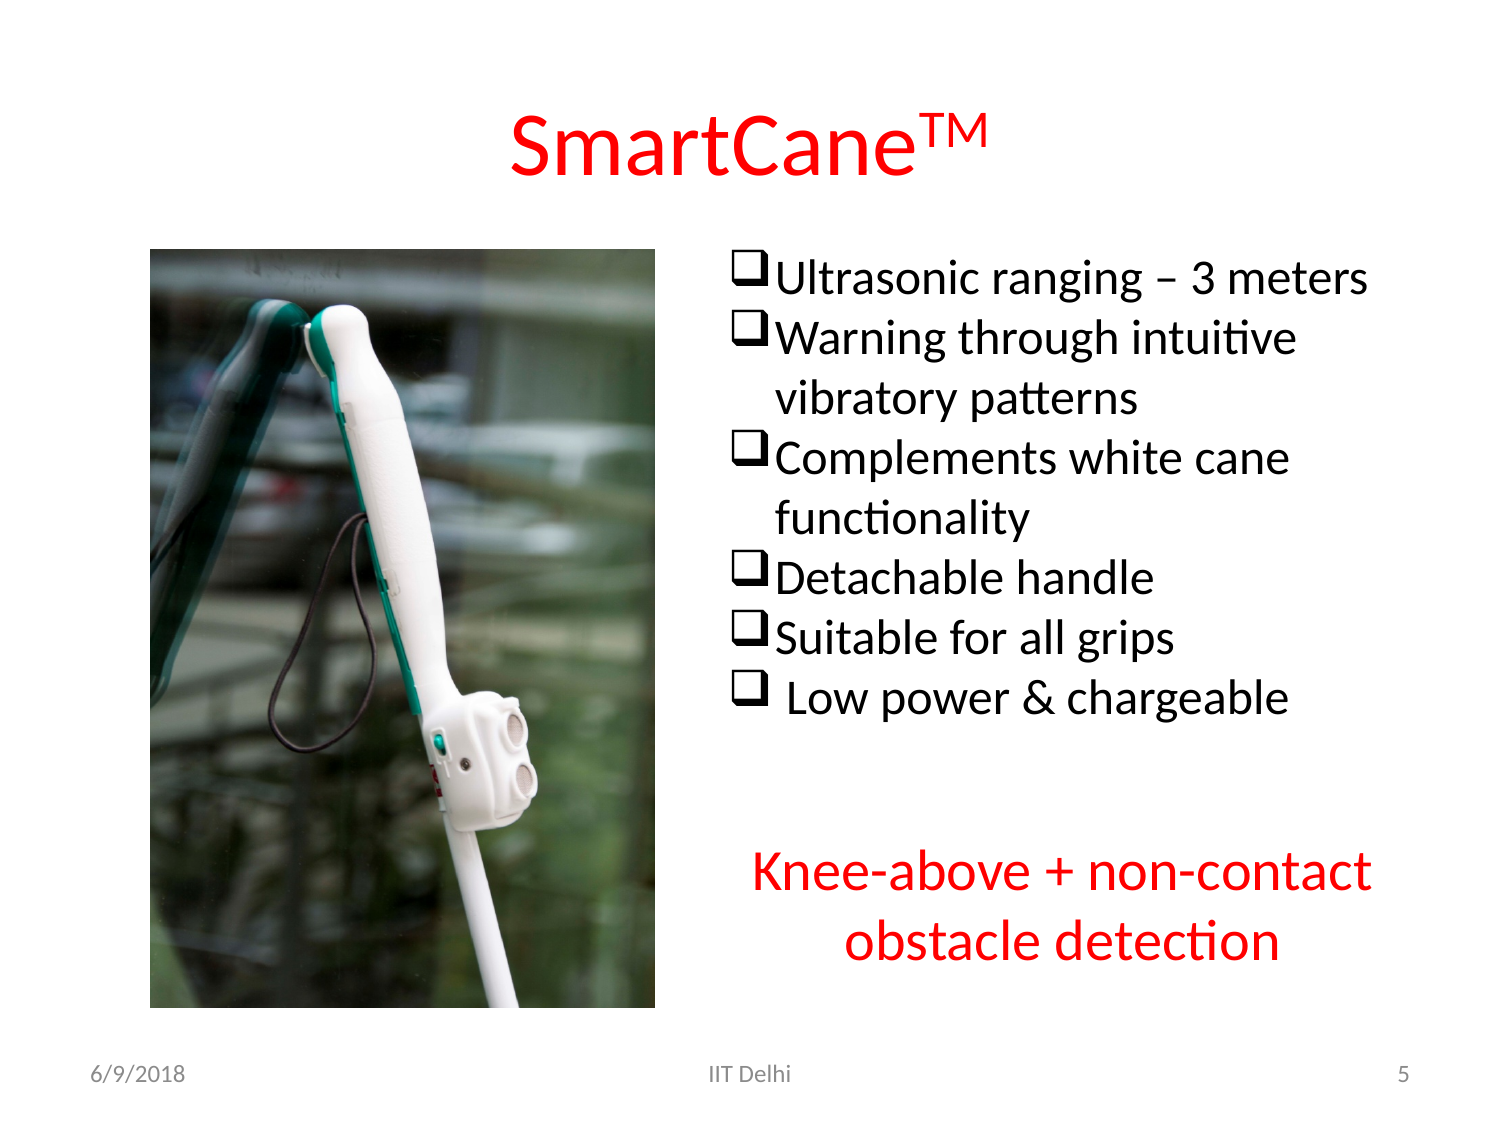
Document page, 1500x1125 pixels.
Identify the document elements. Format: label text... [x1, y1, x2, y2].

title SmartCaneTM [75, 45, 1425, 233]
text_box Knee-above + non-contact obstacle detection [713, 824, 1413, 980]
slide_number 5 [1074, 1042, 1425, 1103]
footer IIT Delhi [512, 1042, 988, 1103]
picture [149, 249, 656, 1008]
text_box Ultrasonic ranging – 3 meters Warning through intuitive vibratory patterns Complements white cane functionality Detachable handle Suitable for all grips Low power & chargeable [713, 237, 1401, 733]
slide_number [75, 1042, 425, 1103]
